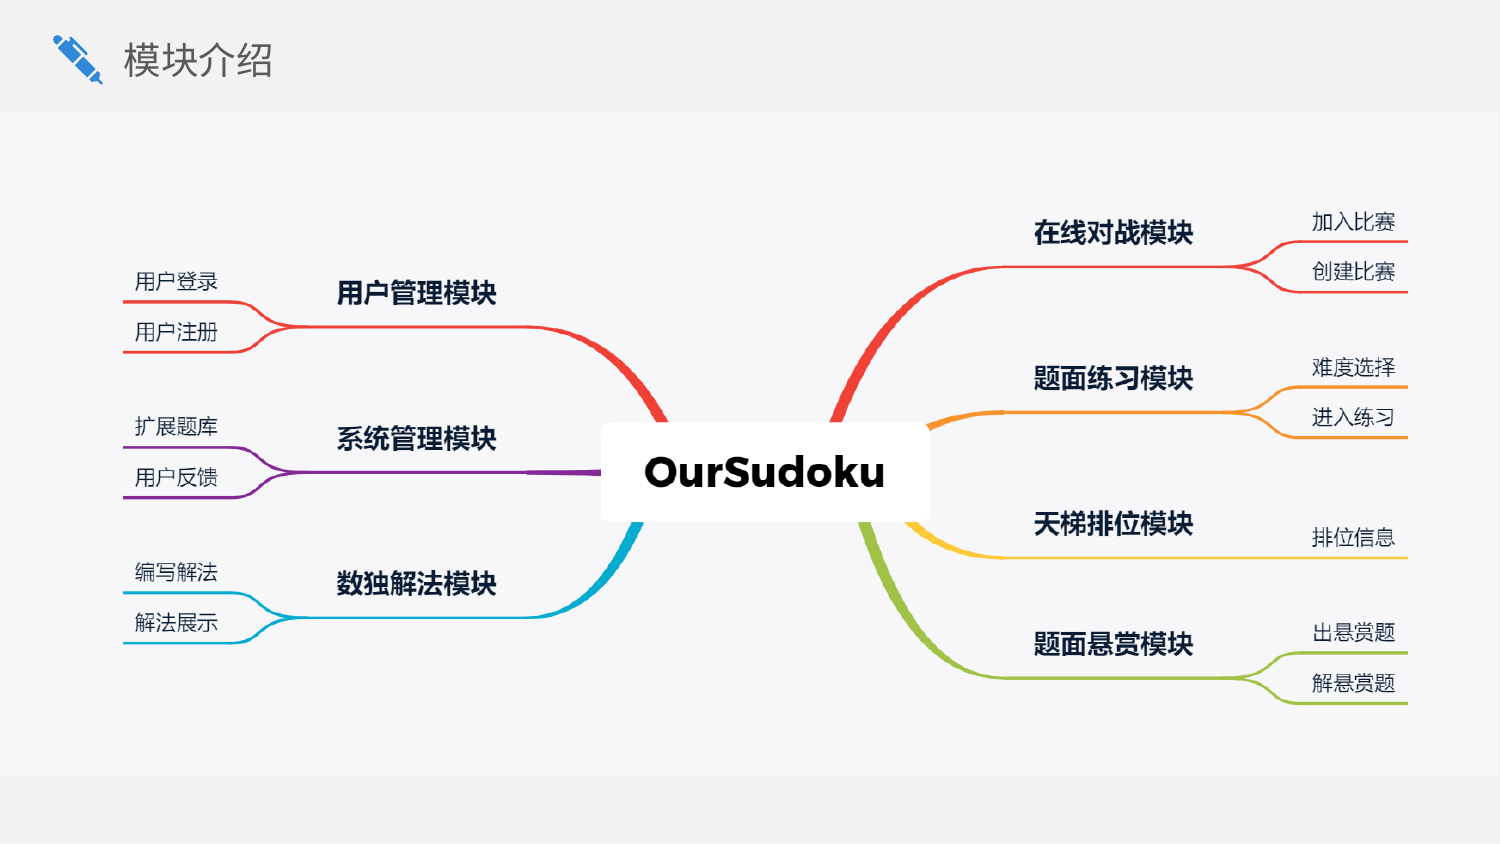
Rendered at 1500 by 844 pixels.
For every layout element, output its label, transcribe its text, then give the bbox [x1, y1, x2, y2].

picture [0, 112, 1499, 775]
text_box 模块介绍 [123, 28, 474, 91]
